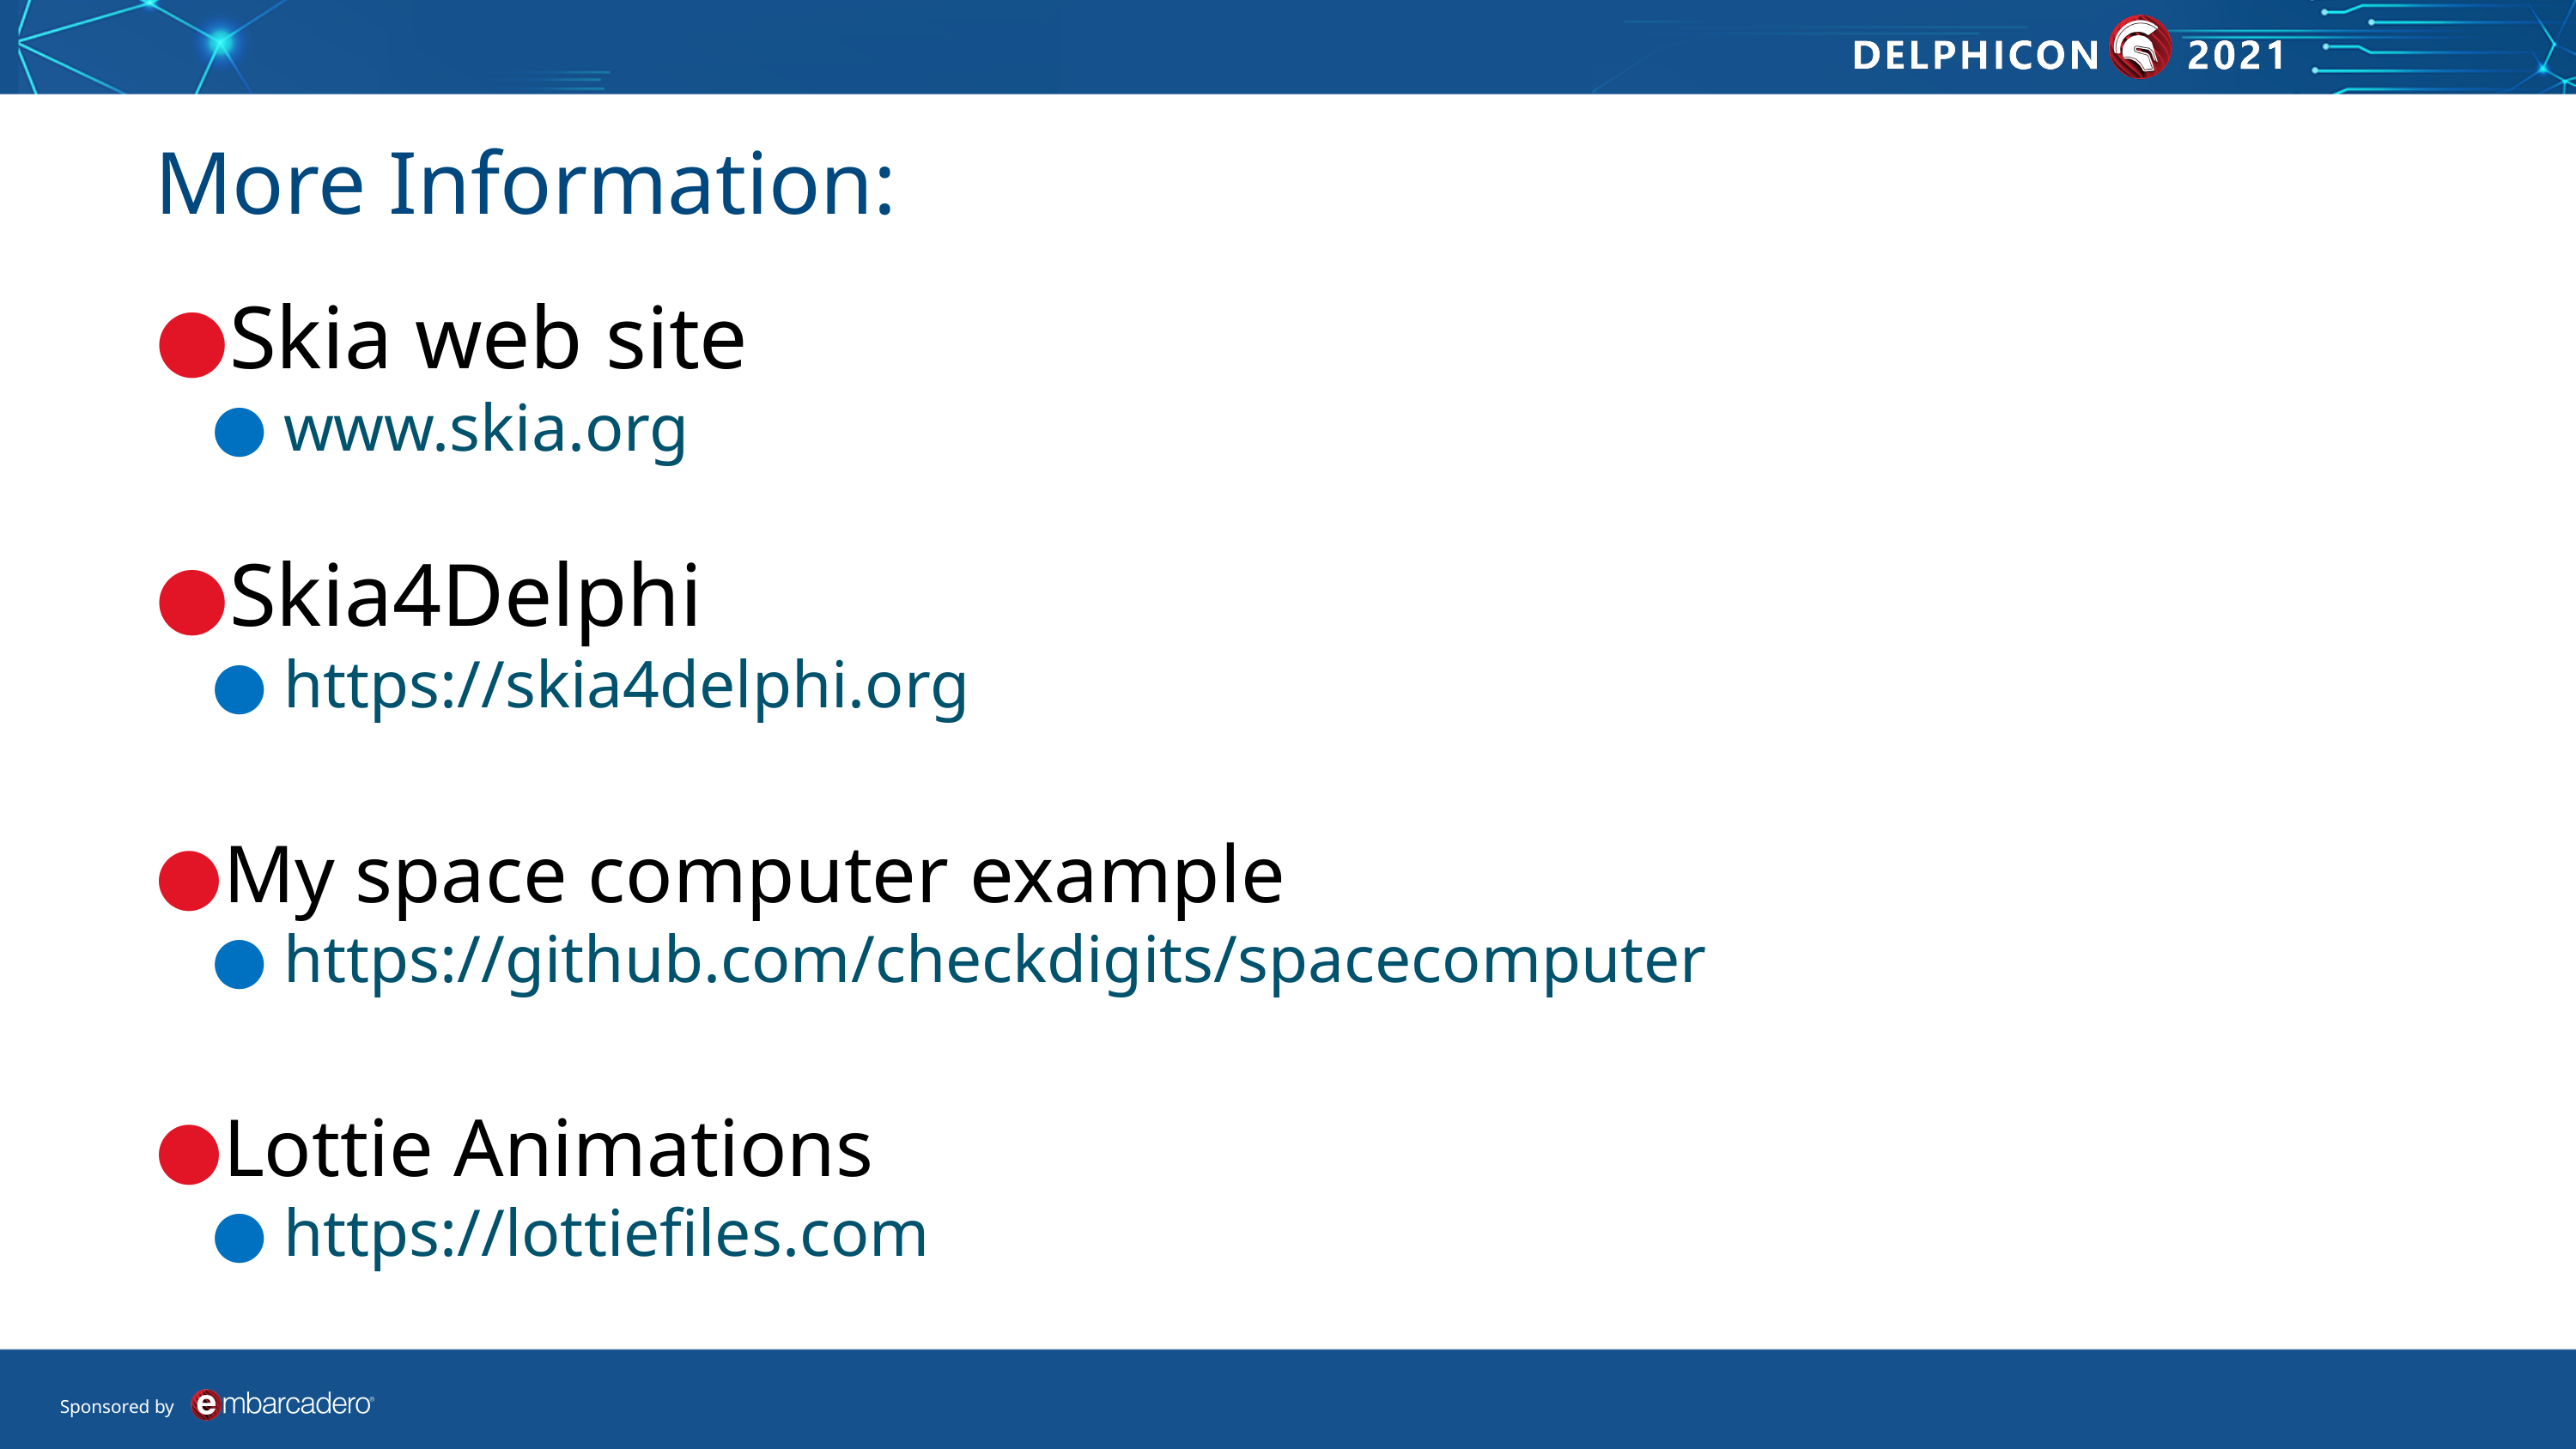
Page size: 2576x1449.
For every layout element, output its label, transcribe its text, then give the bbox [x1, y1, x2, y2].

picture [0, 0, 2576, 1449]
list Skia web site www.skia.org Skia4Delphi https://skia4delphi.org My space computer example https://github.com/checkdigits/spacecomputer Lottie Animations https://lottiefiles.com [129, 258, 2453, 1355]
title More Information: [129, 64, 2447, 258]
